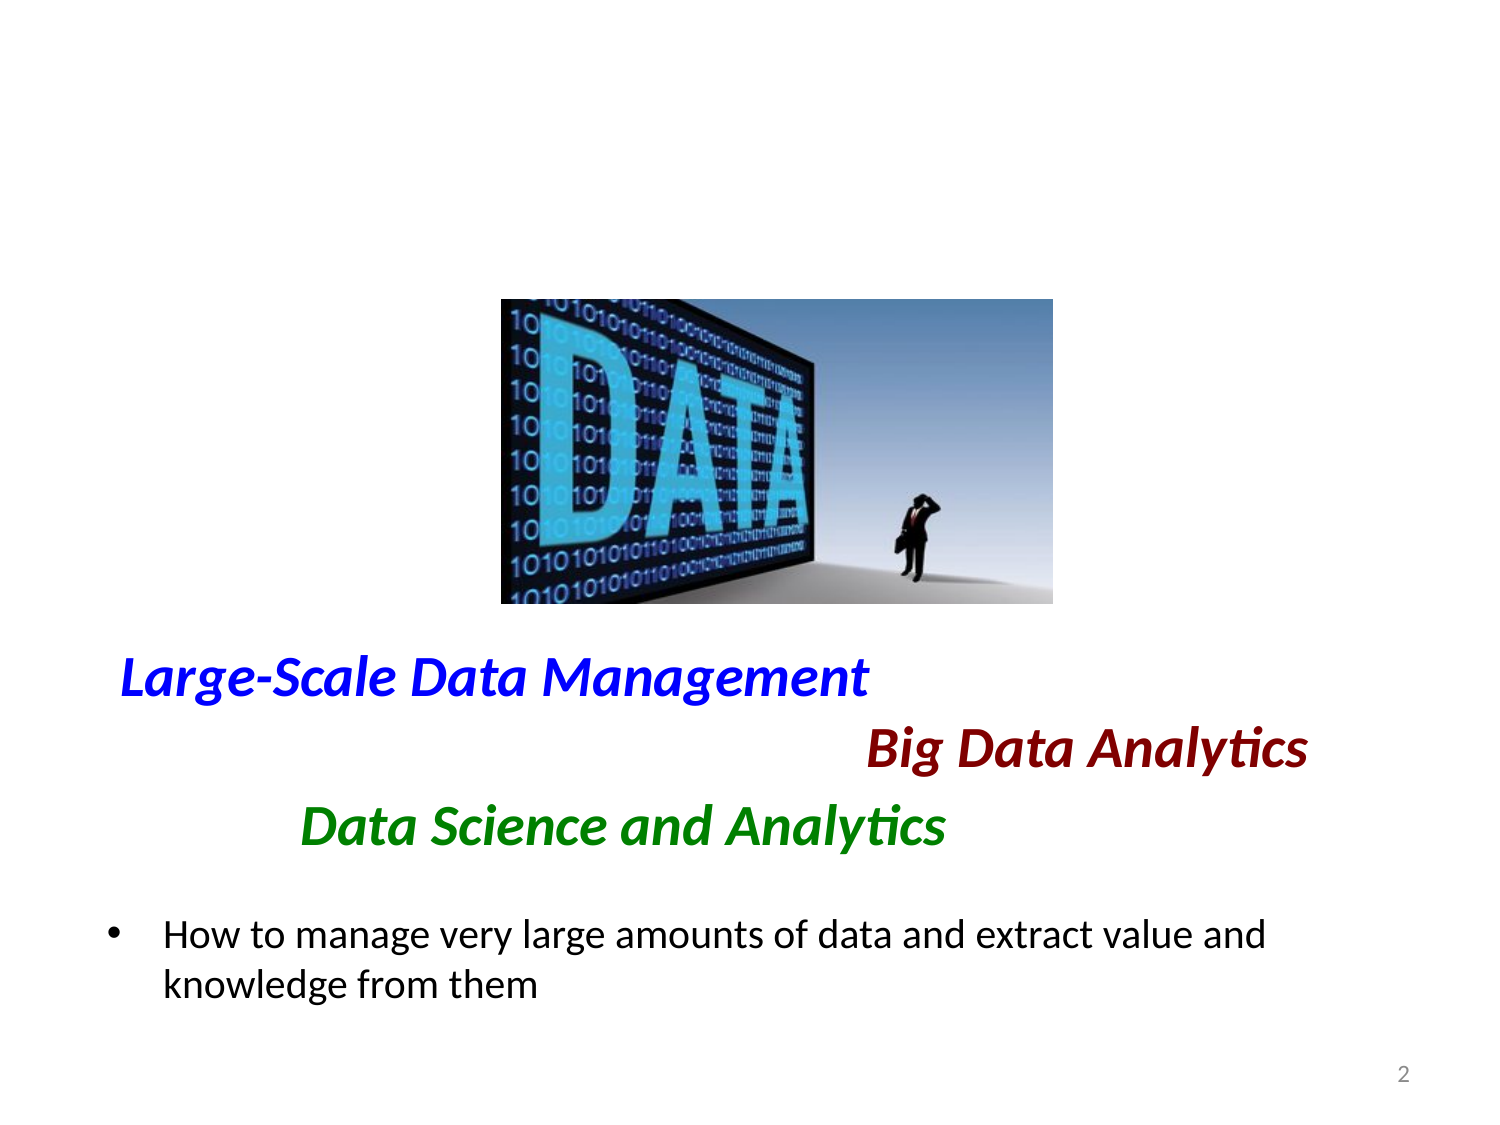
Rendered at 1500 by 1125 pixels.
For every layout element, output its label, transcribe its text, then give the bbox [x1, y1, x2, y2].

text_box How to manage very large amounts of data and extract value and knowledge from them [92, 899, 1381, 1015]
picture [500, 298, 1053, 605]
list Large-Scale Data Management [105, 630, 895, 728]
text_box Big Data Analytics [851, 701, 1394, 799]
slide_number 2 [1074, 1042, 1425, 1103]
text_box Data Science and Analytics [285, 779, 1032, 878]
